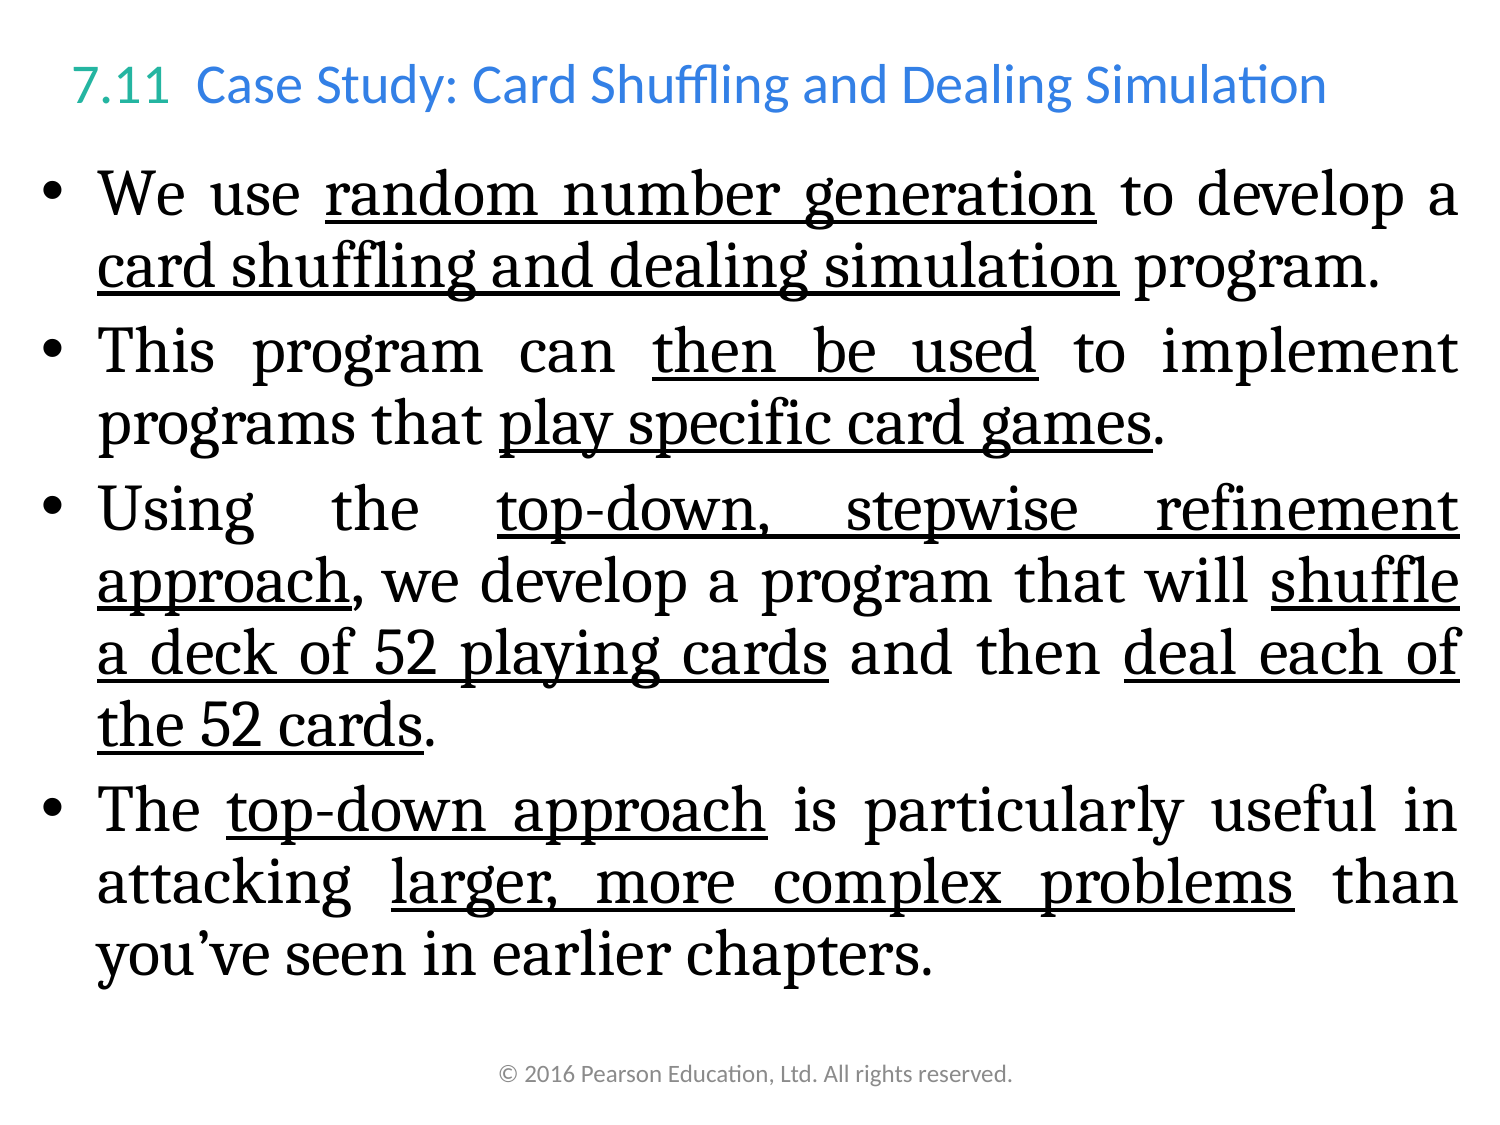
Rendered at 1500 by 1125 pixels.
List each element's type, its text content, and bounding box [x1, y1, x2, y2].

title 7.11 Case Study: Card Shuffling and Dealing Simulation [24, 24, 1375, 138]
footer © 2016 Pearson Education, Ltd. All rights reserved. [362, 1042, 1150, 1103]
list We use random number generation to develop a card shuffling and dealing simulation program. This program can then be used to implement programs that play specific card games. Using the top-down, stepwise refinement approach, we develop a program that will shuffle a deck of 52 playing cards and then deal each of the 52 cards. The top-down approach is particularly useful in attacking larger, more complex problems than you’ve seen in earlier chapters. [25, 149, 1475, 1043]
